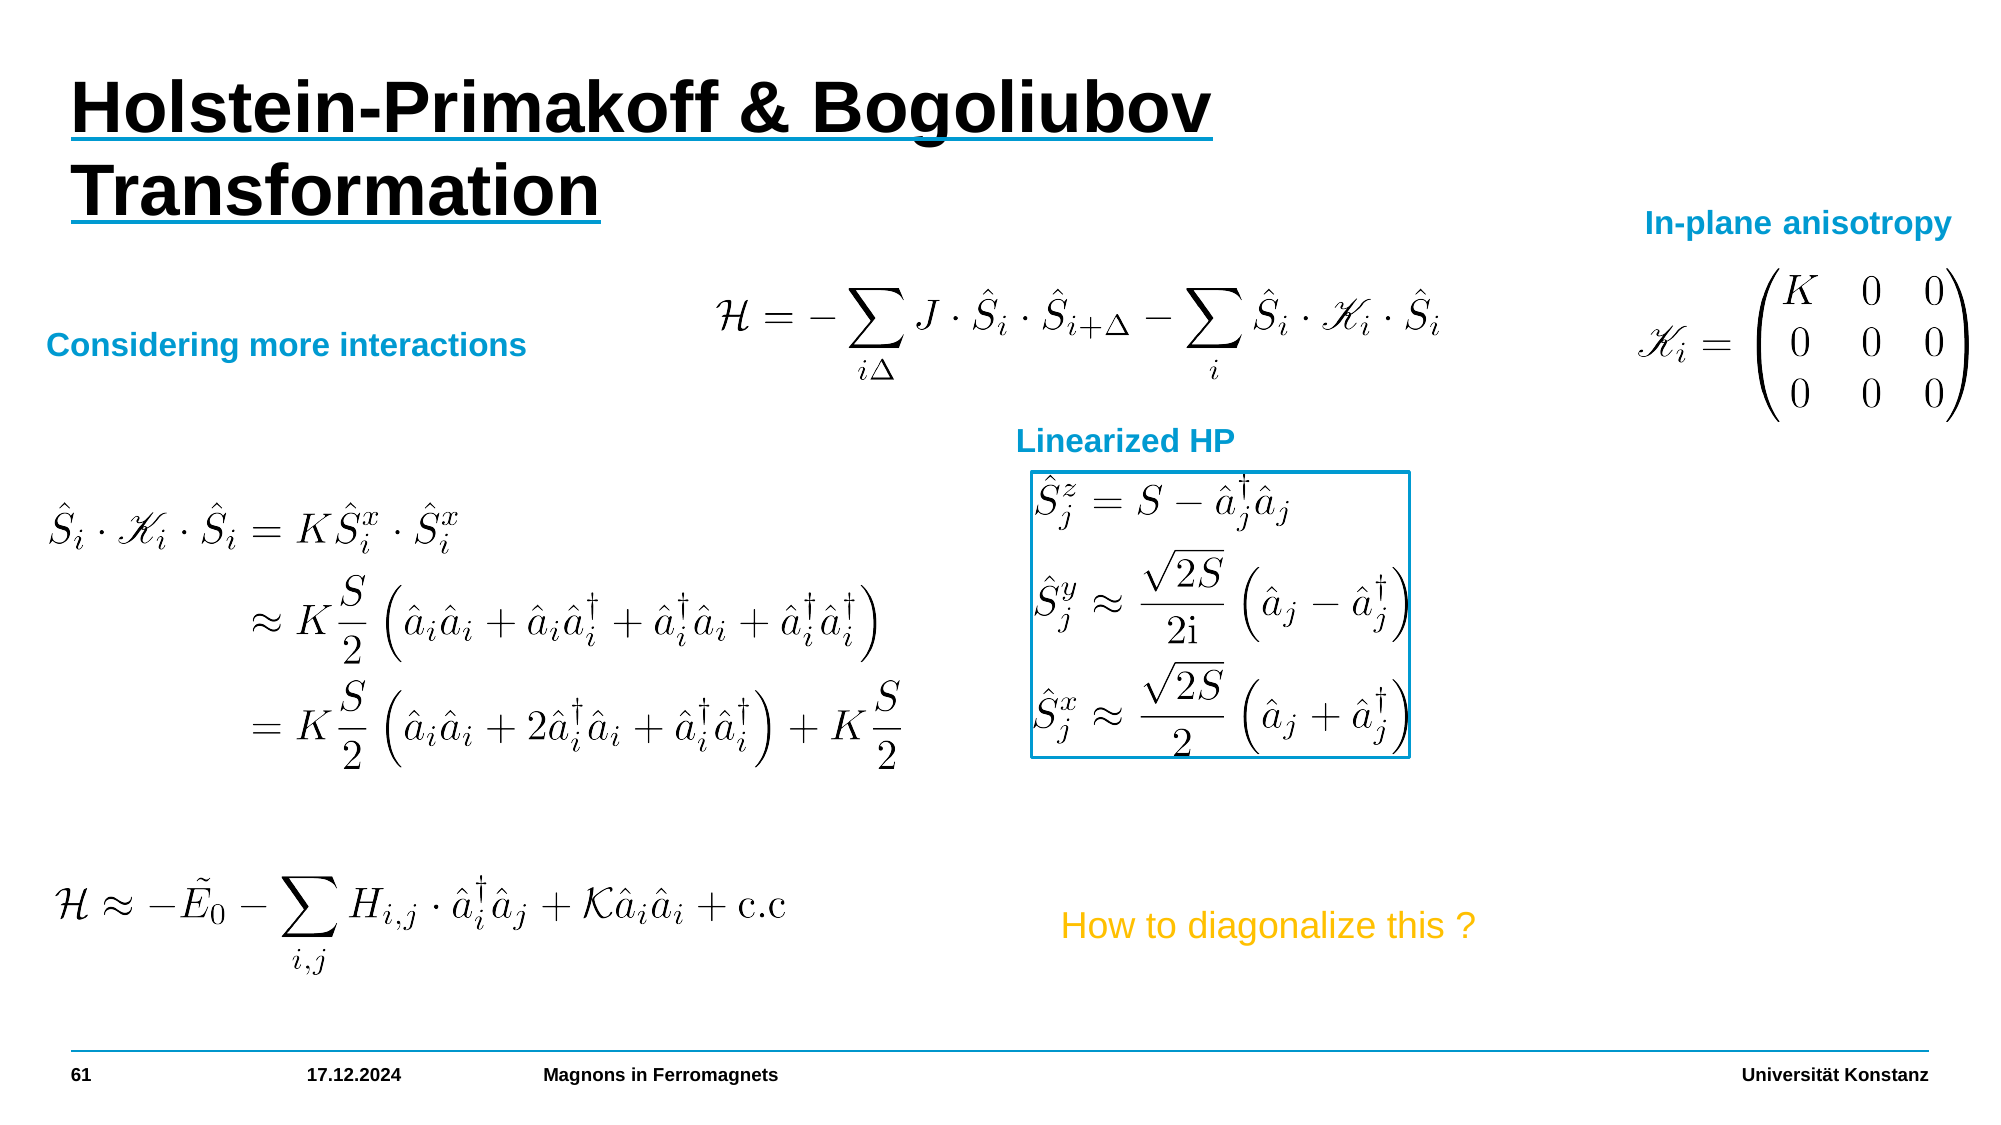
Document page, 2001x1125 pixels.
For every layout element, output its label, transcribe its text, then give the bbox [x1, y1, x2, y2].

picture [1638, 268, 1970, 423]
title Holstein-Primakoff & Bogoliubov Transformation [70, 66, 1721, 268]
picture [49, 502, 901, 769]
slide_number 61 [70, 1058, 276, 1094]
text_box Linearized HP [1015, 415, 1930, 1089]
picture [716, 287, 1439, 380]
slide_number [306, 1058, 512, 1094]
text_box Considering more interactions [46, 318, 960, 992]
picture [55, 874, 785, 975]
footer Magnons in Ferromagnets [543, 1058, 1489, 1094]
text_box In-plane anisotropy [1630, 190, 1968, 250]
picture [1034, 475, 1407, 755]
